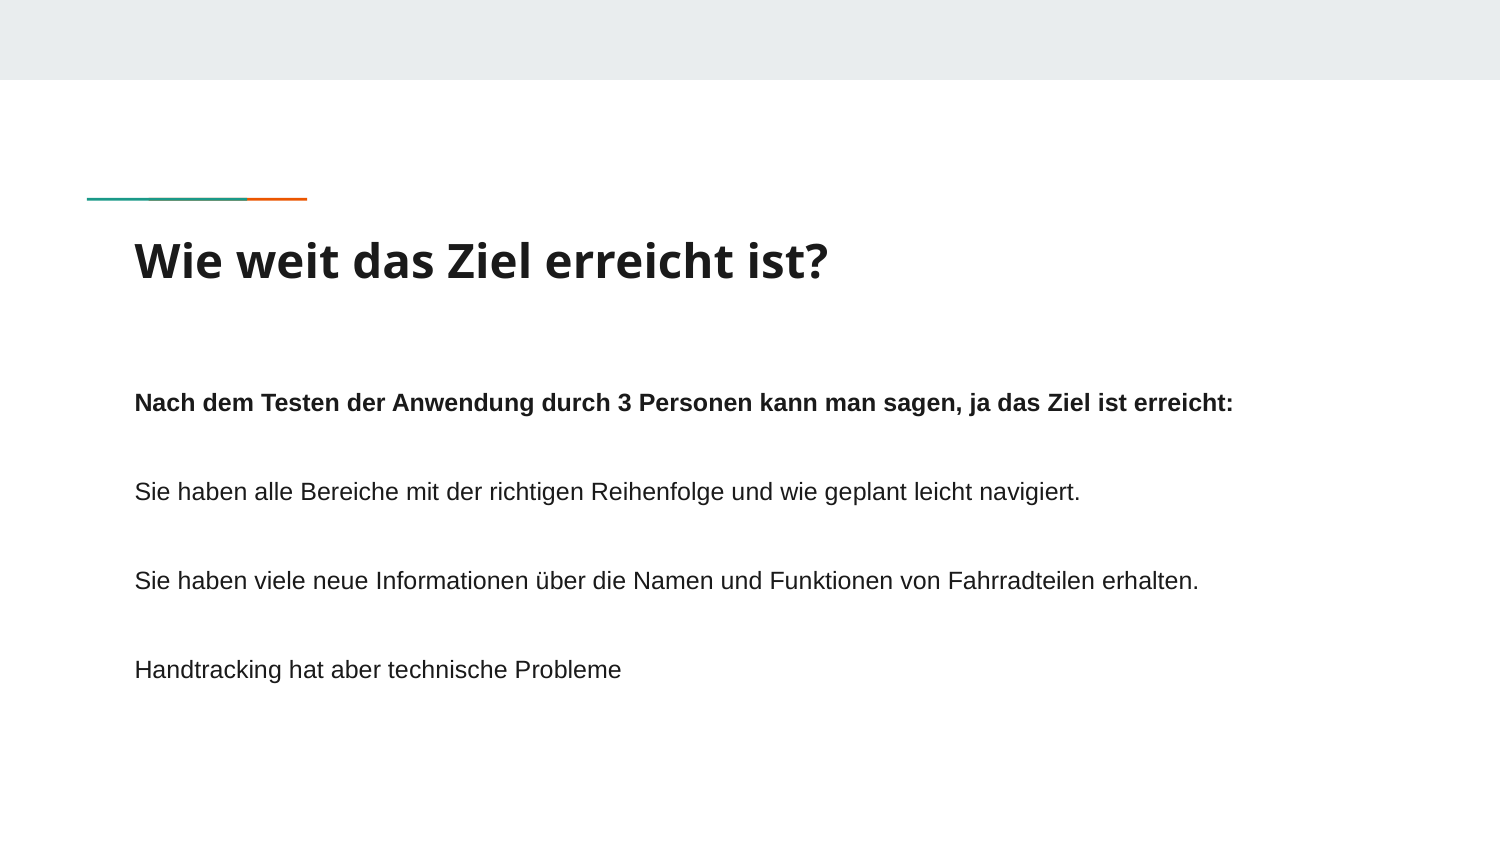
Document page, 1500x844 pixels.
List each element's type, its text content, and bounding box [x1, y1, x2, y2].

title Wie weit das Ziel erreicht ist? [119, 216, 1381, 305]
list Nach dem Testen der Anwendung durch 3 Personen kann man sagen, ja das Ziel ist erreicht: Sie haben alle Bereiche mit der richtigen Reihenfolge und wie geplant leicht navigiert. Sie haben viele neue Informationen über die Namen und Funktionen von Fahrradteilen erhalten. Handtracking hat aber technische Probleme [119, 341, 1381, 818]
